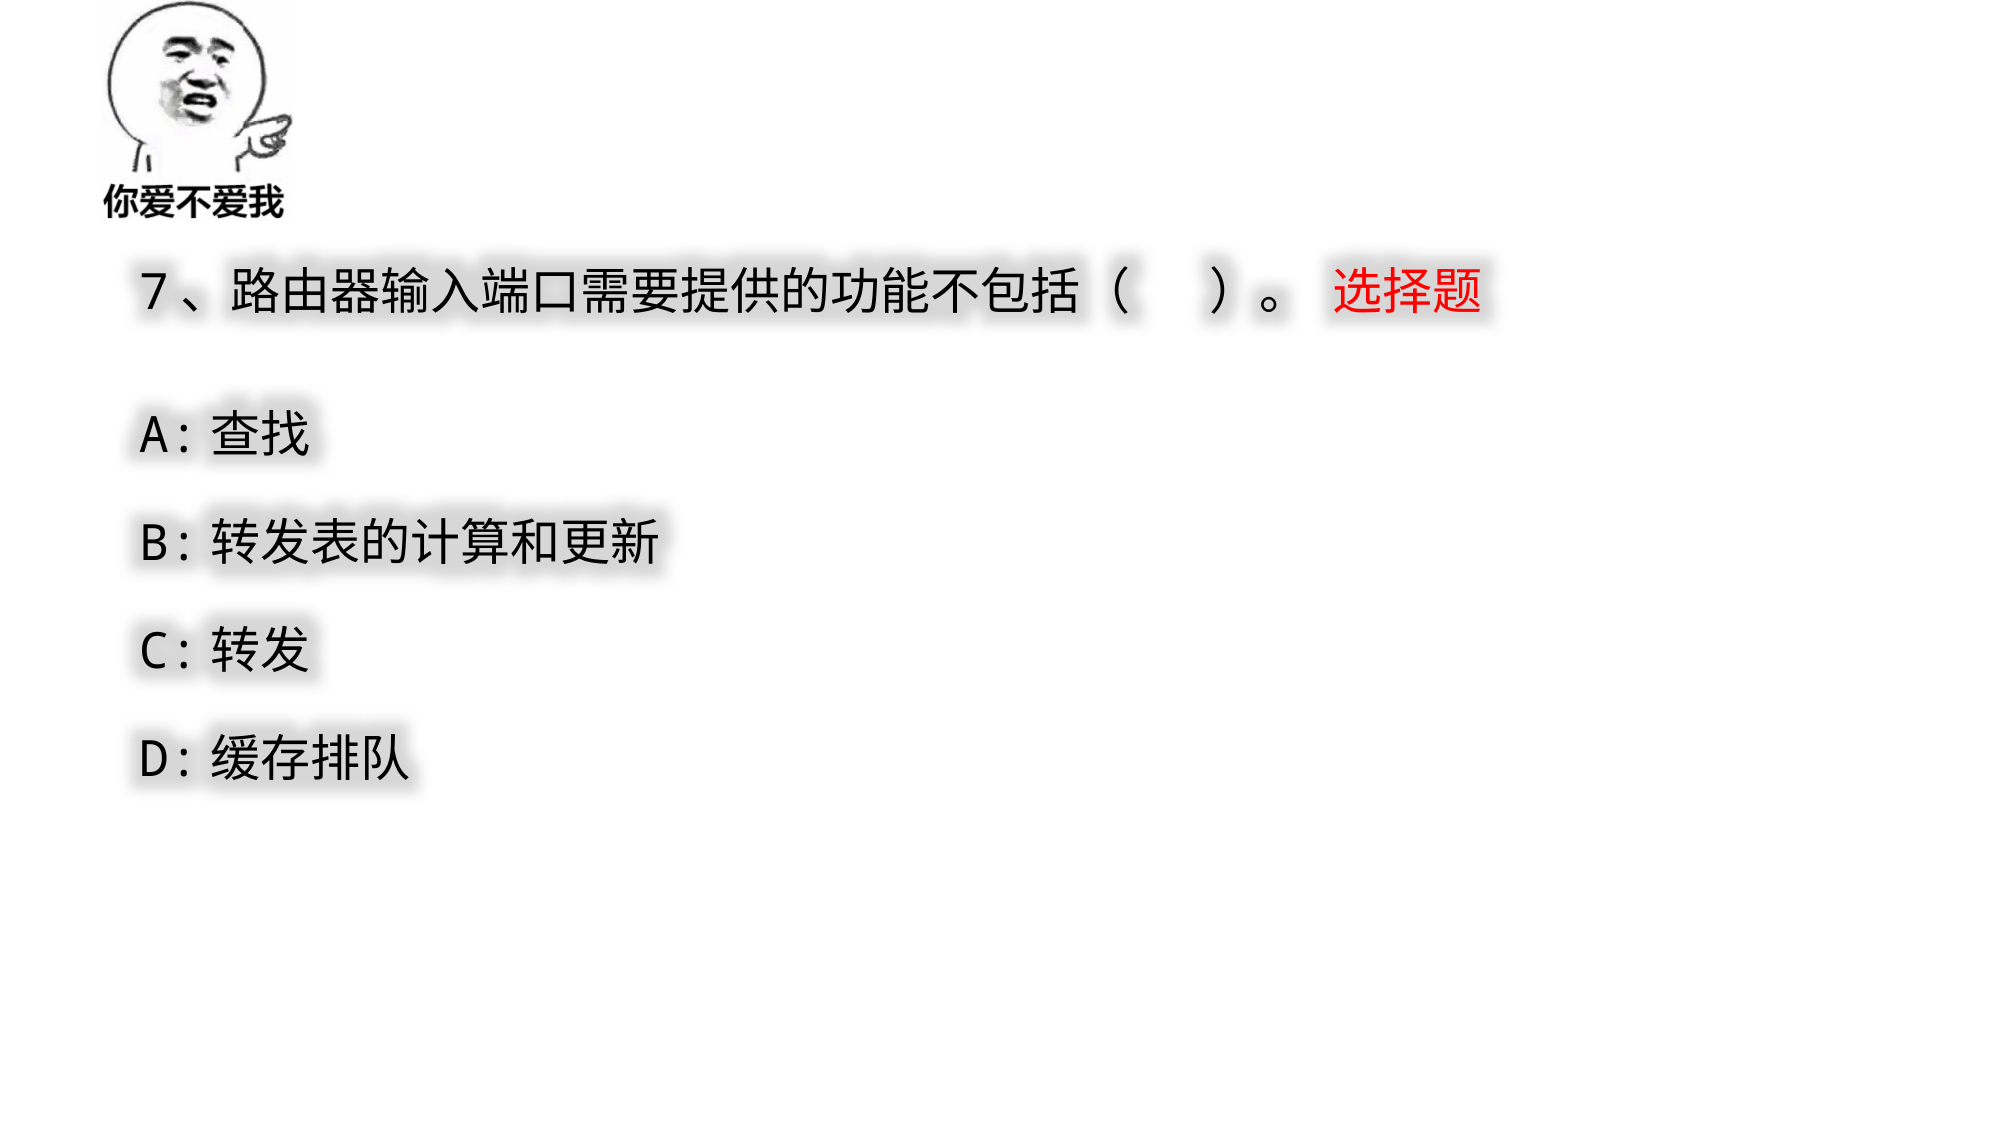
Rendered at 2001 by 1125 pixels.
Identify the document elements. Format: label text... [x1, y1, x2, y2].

text_box 7、路由器输入端口需要提供的功能不包括（ ）。 选择题 A:查找 B:转发表的计算和更新 C:转发 D:缓存排队 [120, 219, 1839, 1047]
picture [101, 0, 293, 221]
